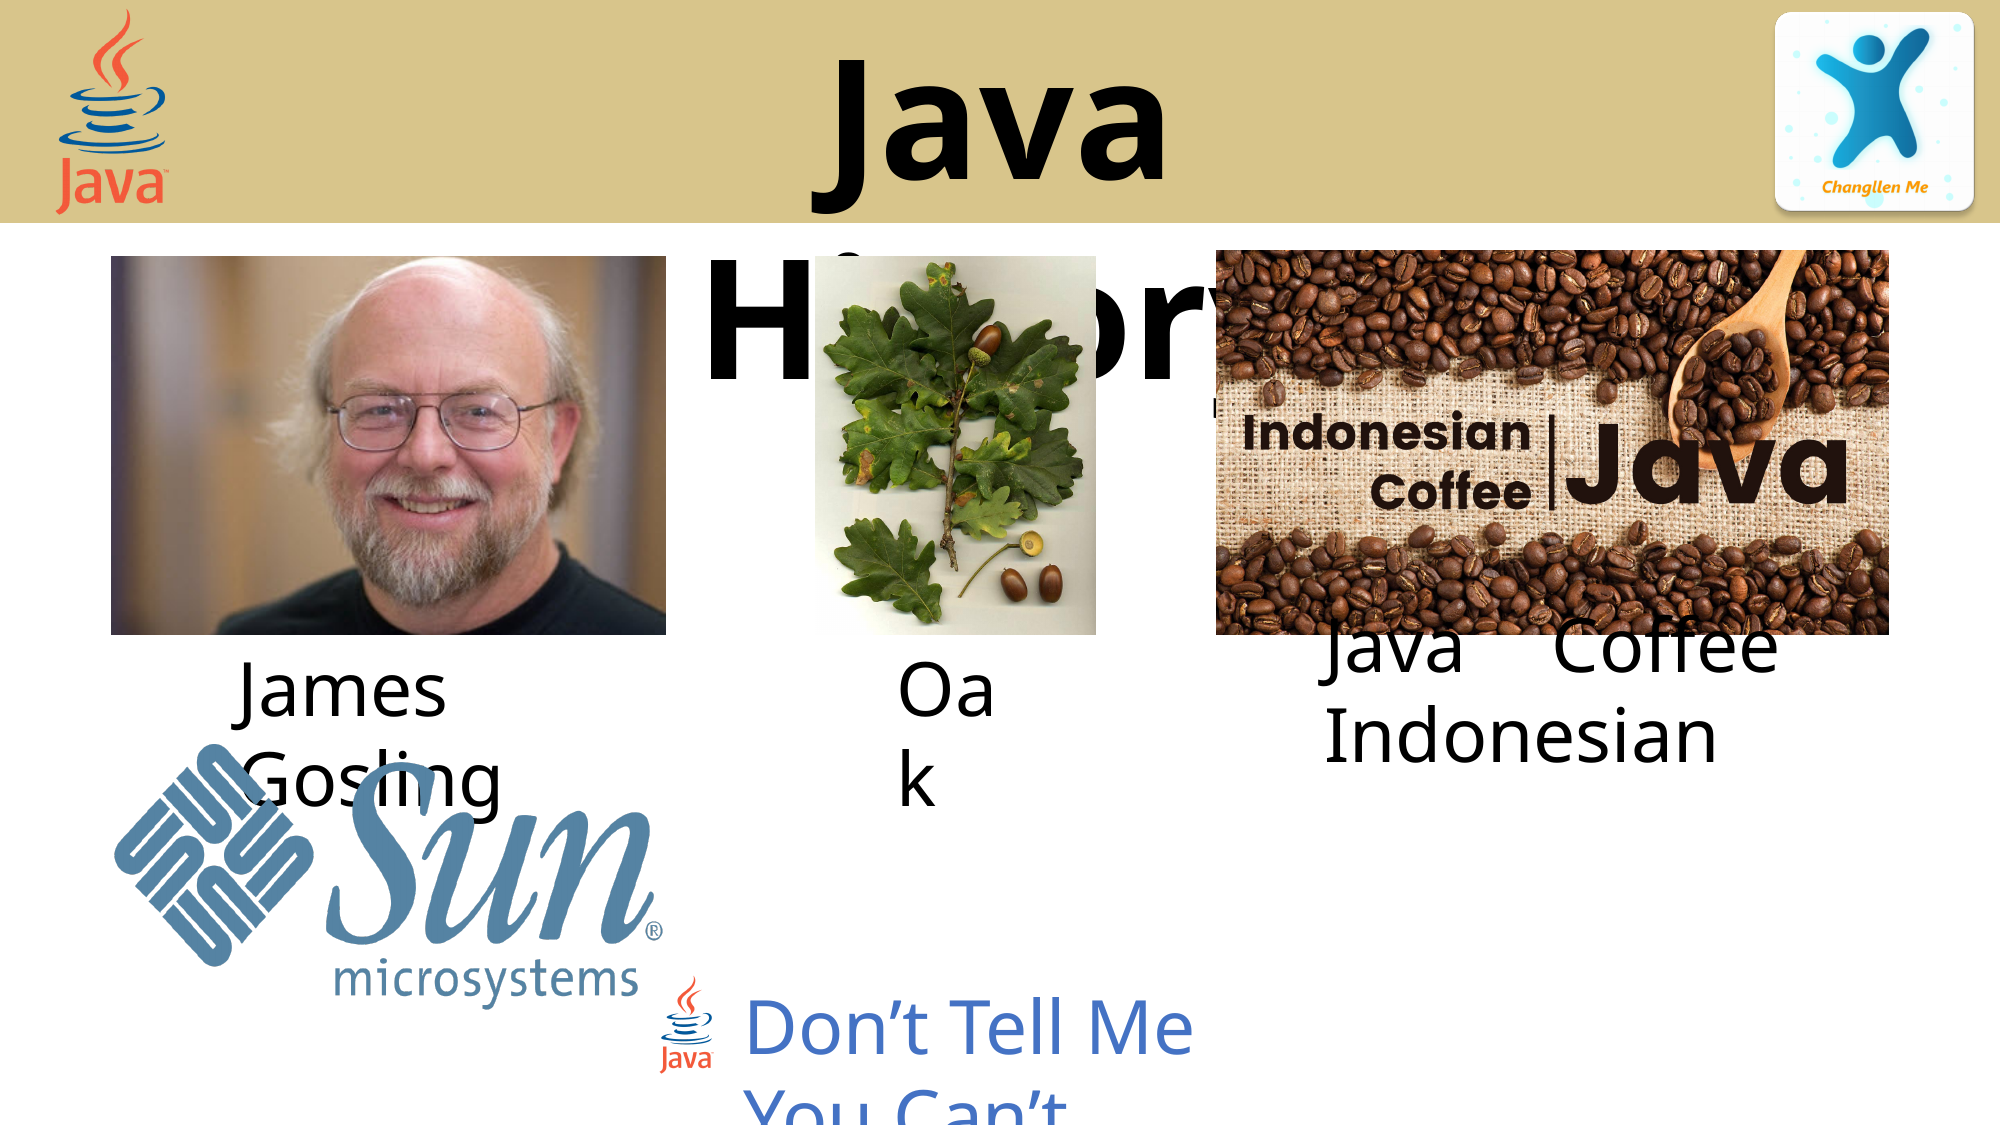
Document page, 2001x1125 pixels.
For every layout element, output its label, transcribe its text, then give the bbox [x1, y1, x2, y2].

text_box Java History [582, 5, 1418, 421]
picture [111, 740, 740, 1078]
text_box [224, 0, 1749, 224]
picture [815, 256, 1096, 635]
text_box James Gosling [223, 635, 552, 740]
picture [1216, 250, 1889, 635]
text_box Oak [881, 635, 1030, 830]
text_box Don’t Tell Me You Can’t [728, 971, 1274, 1125]
text_box Java Coffee Indonesian [1309, 635, 1796, 785]
picture [0, 0, 224, 224]
picture [1749, 0, 2000, 237]
picture [111, 256, 666, 635]
